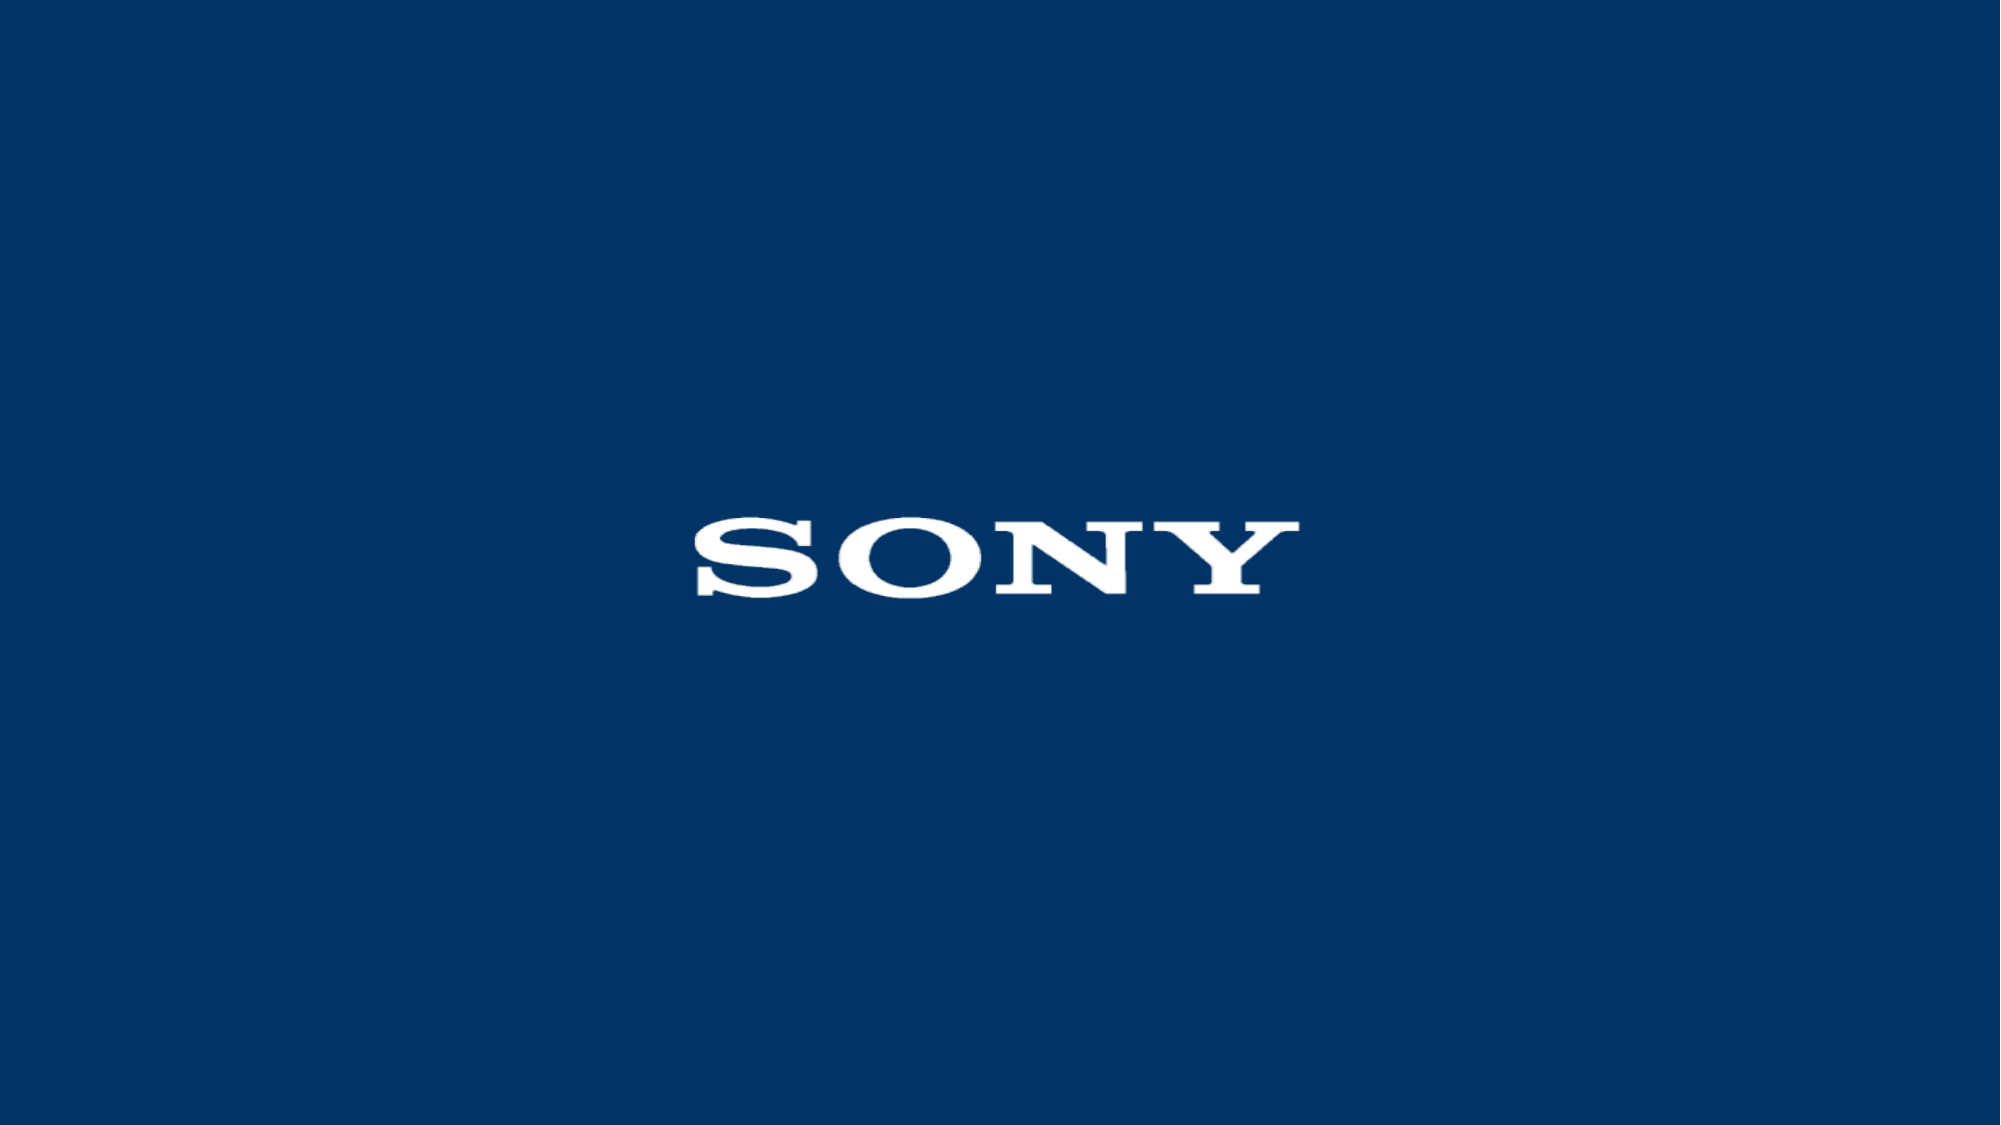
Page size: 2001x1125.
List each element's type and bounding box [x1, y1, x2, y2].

picture [654, 497, 1345, 628]
